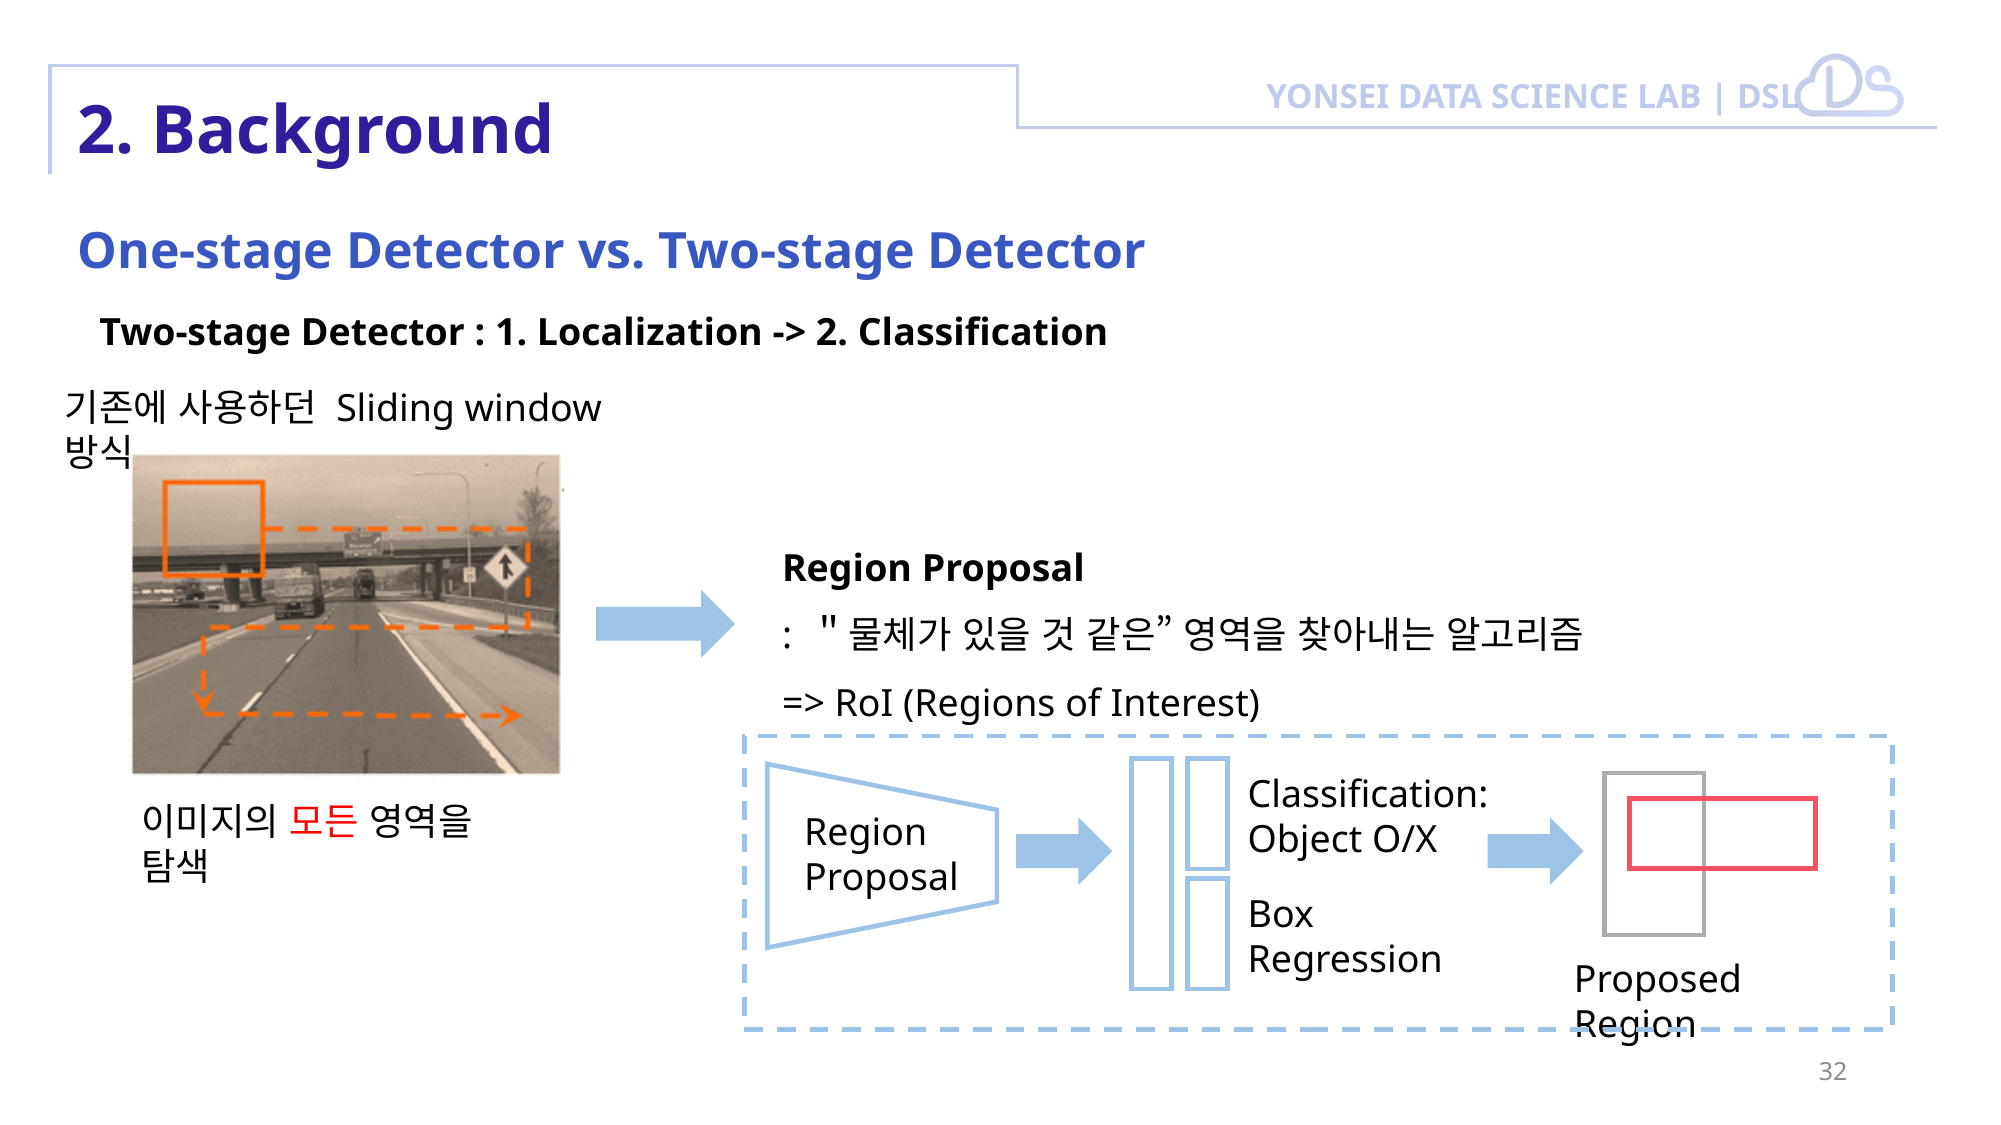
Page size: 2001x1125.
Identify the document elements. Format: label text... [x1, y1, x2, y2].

text_box 2. Background [62, 79, 784, 175]
text_box Region Proposal : ＂물체가 있을 것 같은” 영역을 찾아내는 알고리즘 => RoI (Regions of Interest) [767, 513, 1742, 731]
text_box [743, 735, 1893, 1030]
picture [126, 446, 566, 779]
text_box 기존에 사용하던 Sliding window 방식 [49, 376, 679, 482]
text_box YONSEI DATA SCIENCE LAB | DSL [1251, 68, 1784, 123]
text_box Proposed Region [1559, 1030, 1888, 1053]
text_box Two-stage Detector : 1. Localization -> 2. Classification [84, 300, 1233, 361]
text_box Region Proposal [789, 801, 996, 906]
text_box One-stage Detector vs. Two-stage Detector [62, 211, 1233, 287]
text_box 이미지의 모든 영역을 탐색 [126, 790, 566, 896]
picture [1784, 49, 1914, 128]
text_box [595, 587, 737, 661]
slide_number 32 [1412, 1042, 1863, 1103]
